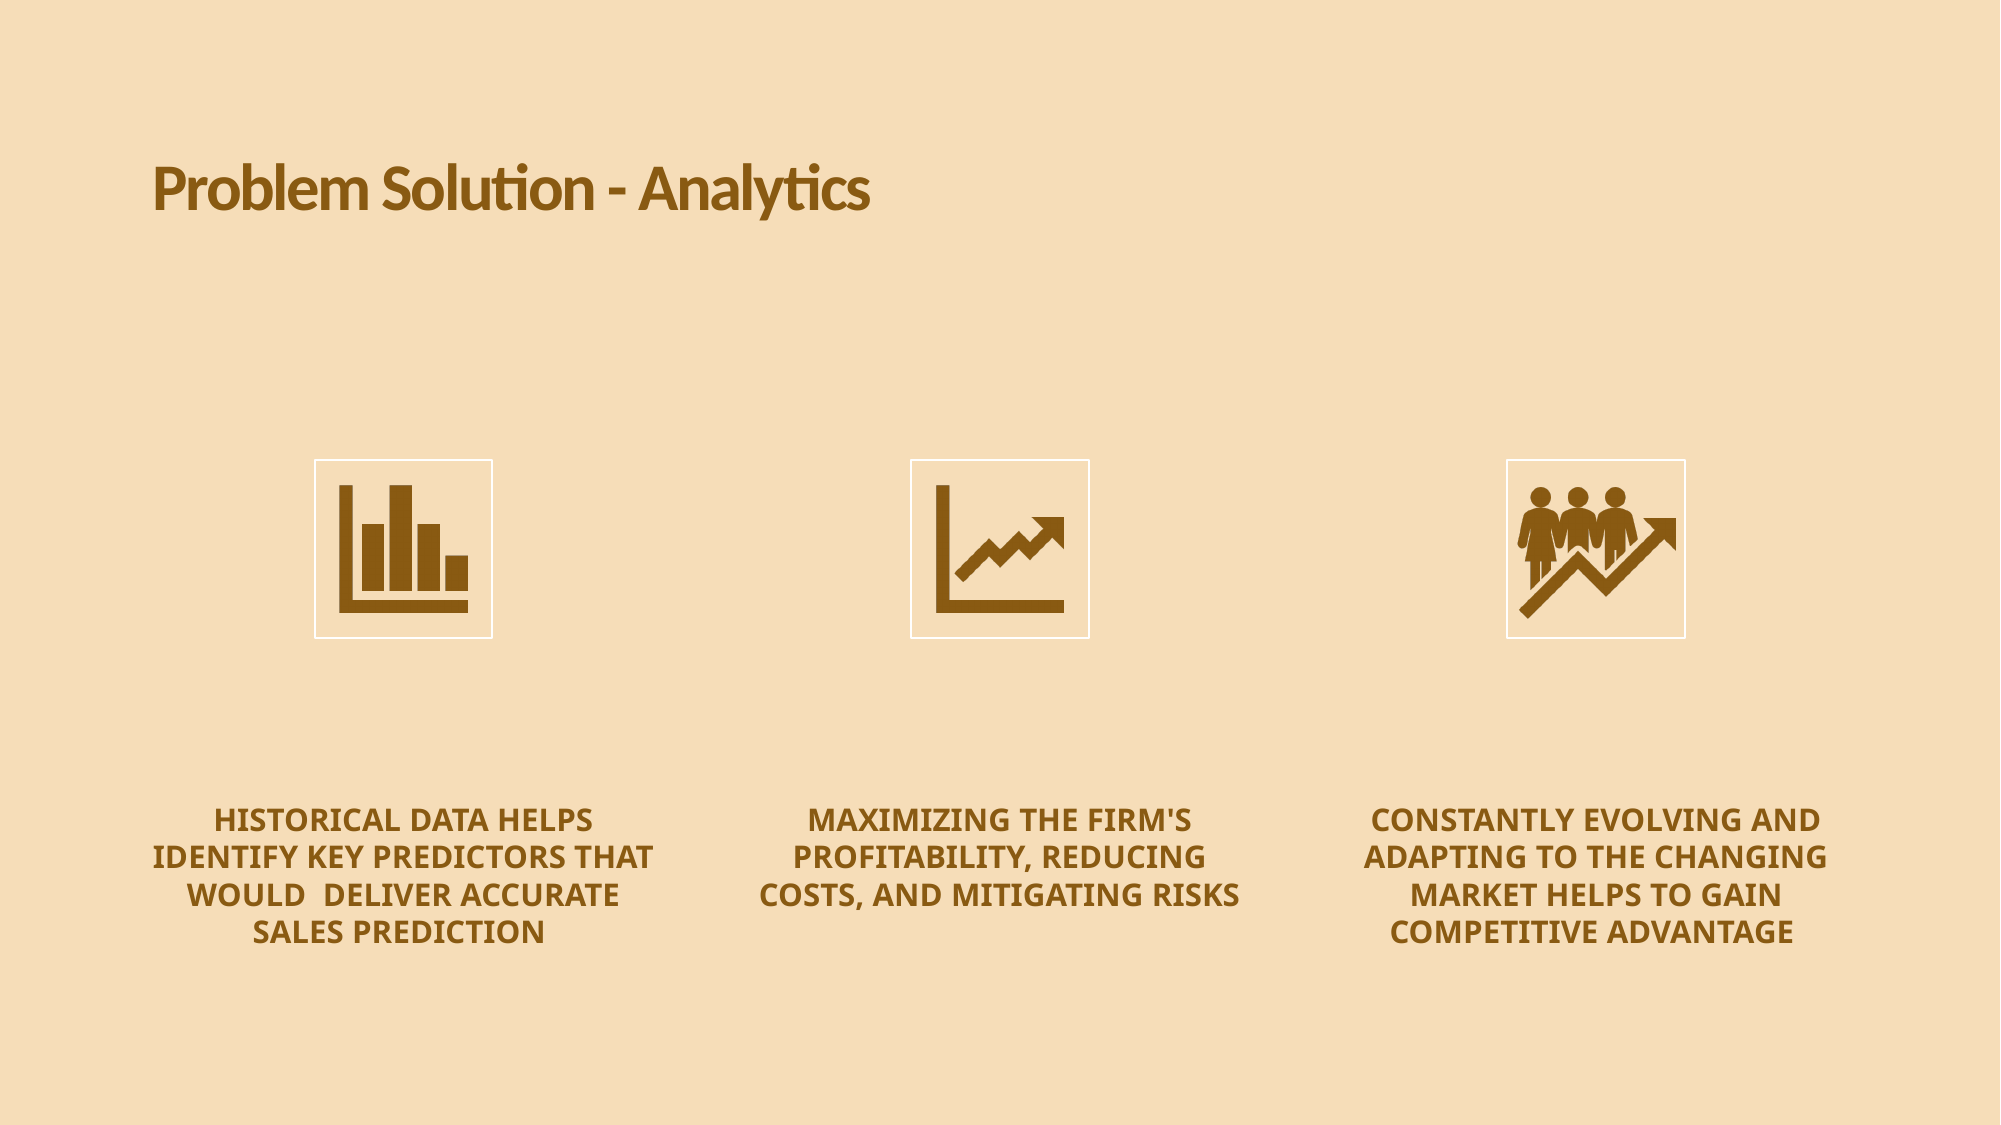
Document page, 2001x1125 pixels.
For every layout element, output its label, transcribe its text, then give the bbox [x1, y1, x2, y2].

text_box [137, 299, 1863, 1014]
title Problem Solution - Analytics [137, 97, 1025, 284]
